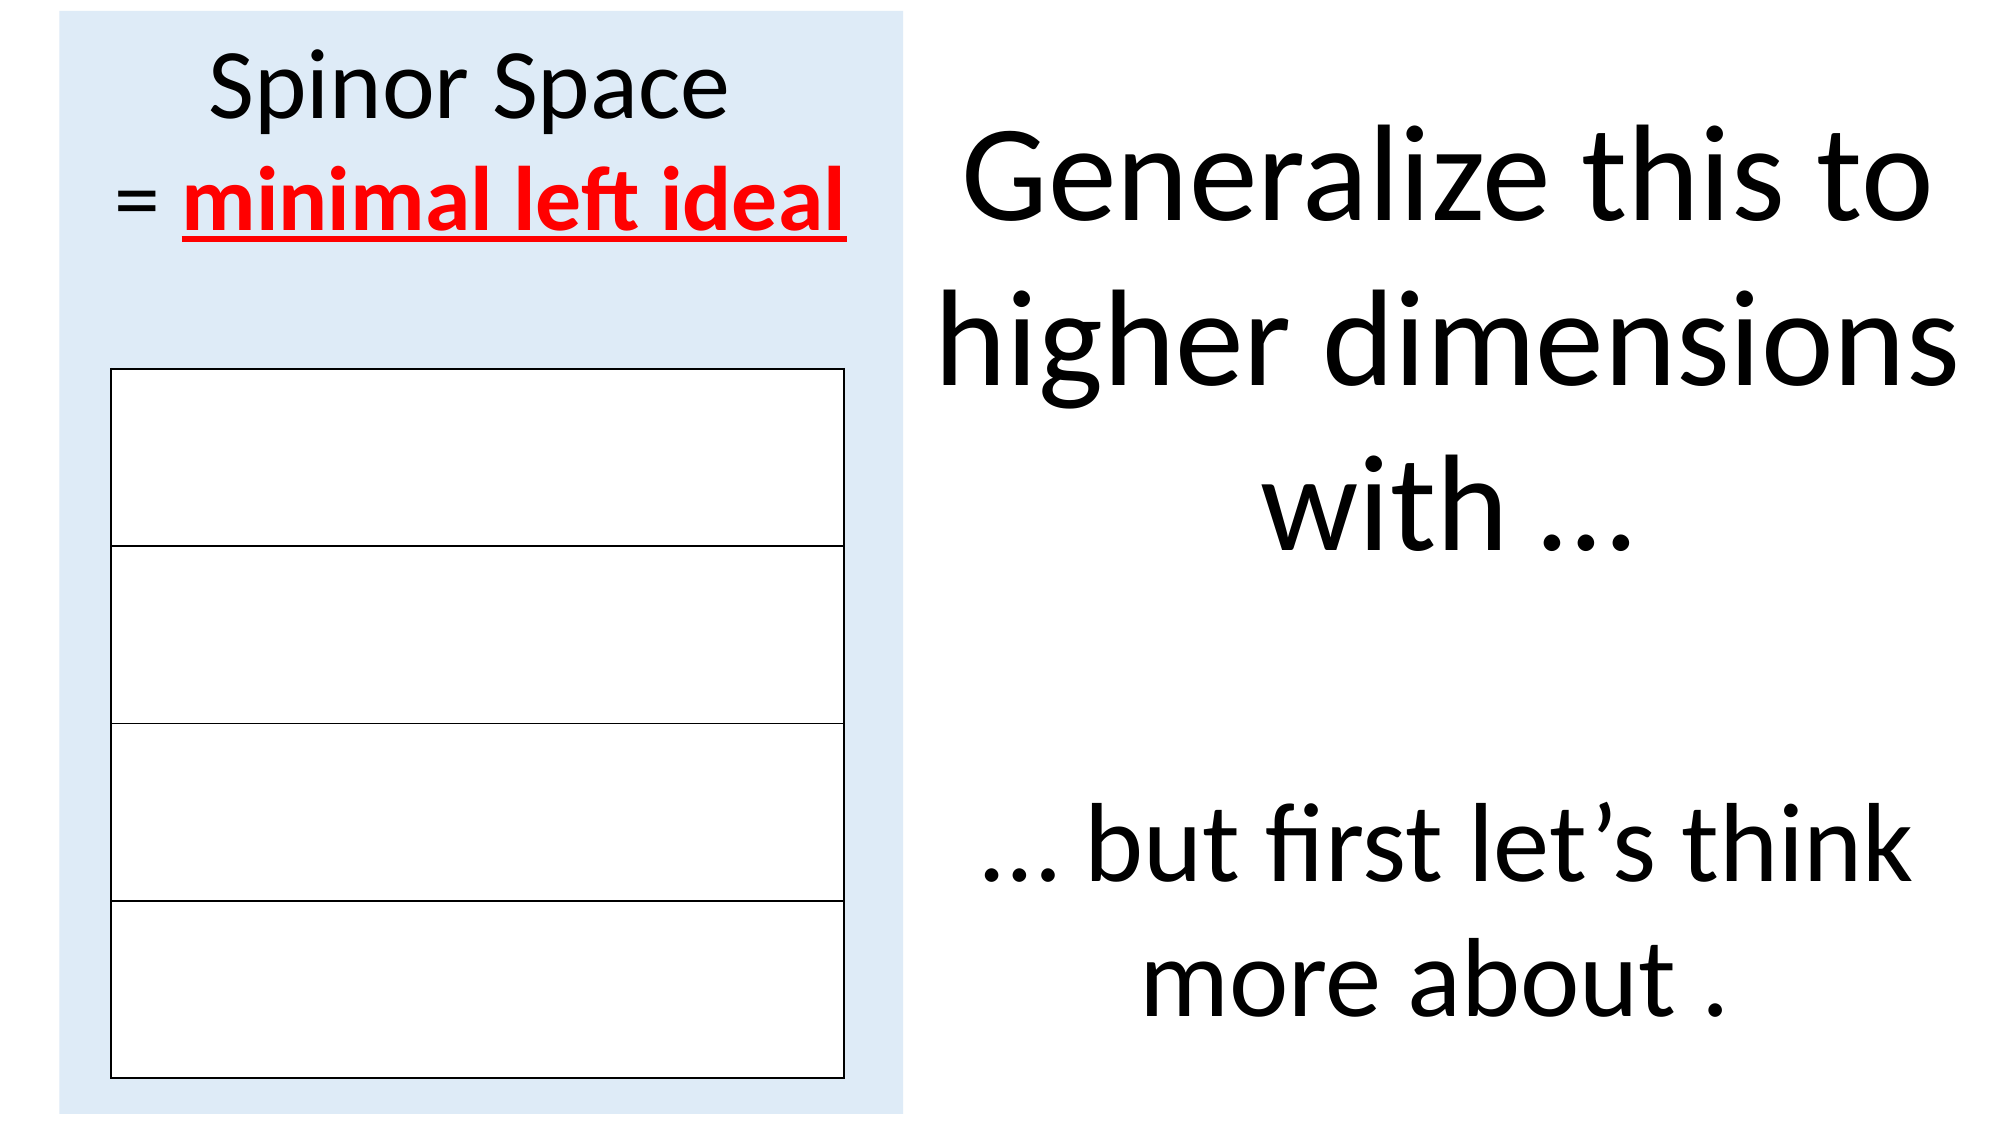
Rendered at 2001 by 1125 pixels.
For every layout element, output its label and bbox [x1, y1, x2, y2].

text_box [58, 10, 904, 1115]
